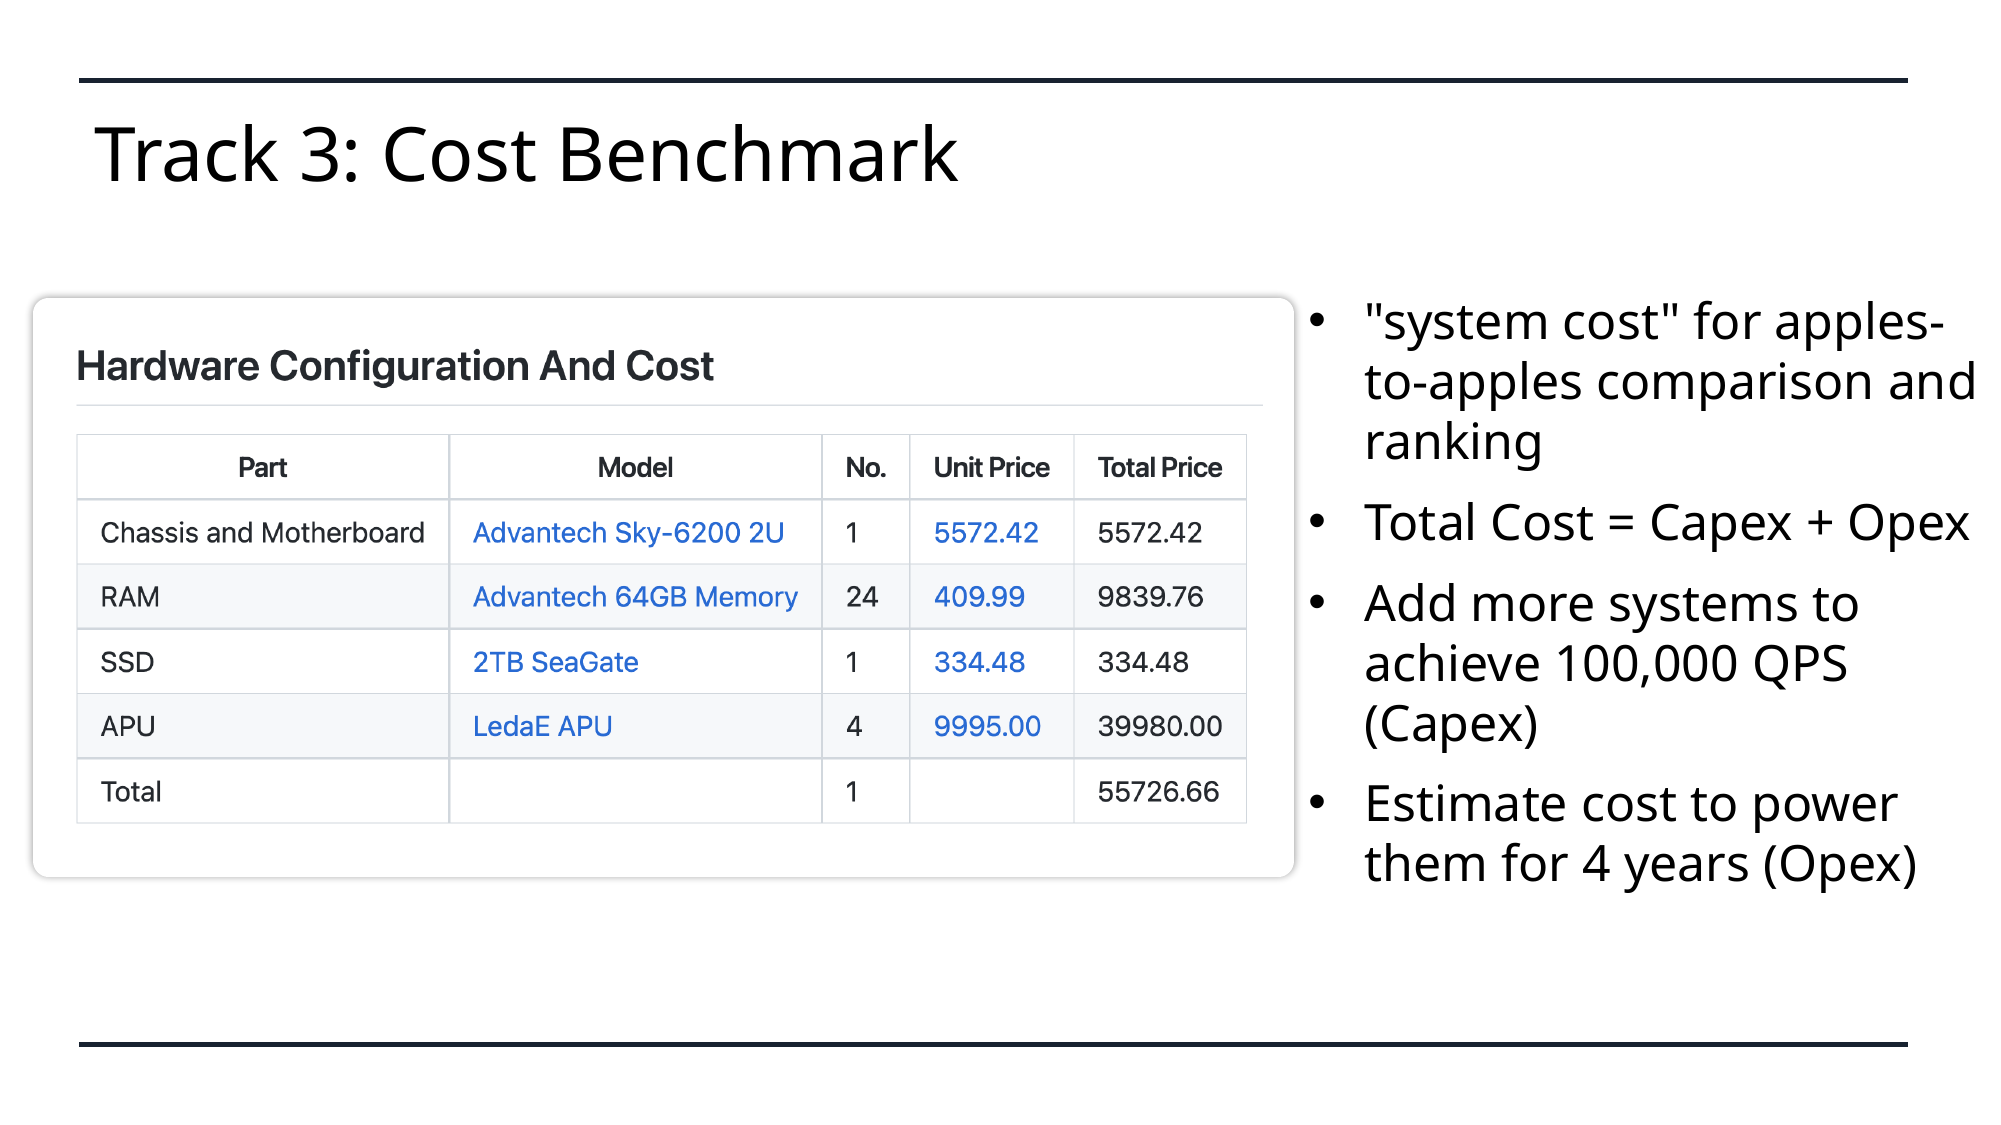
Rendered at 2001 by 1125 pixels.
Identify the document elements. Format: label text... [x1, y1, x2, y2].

text_box "system cost" for apples-to-apples comparison and ranking Total Cost = Capex + Opex Add more systems to achieve 100,000 QPS (Capex) Estimate cost to power them for 4 years (Opex) [1293, 210, 2000, 1015]
picture [64, 328, 1263, 846]
title Track 3: Cost Benchmark [79, 92, 1911, 211]
